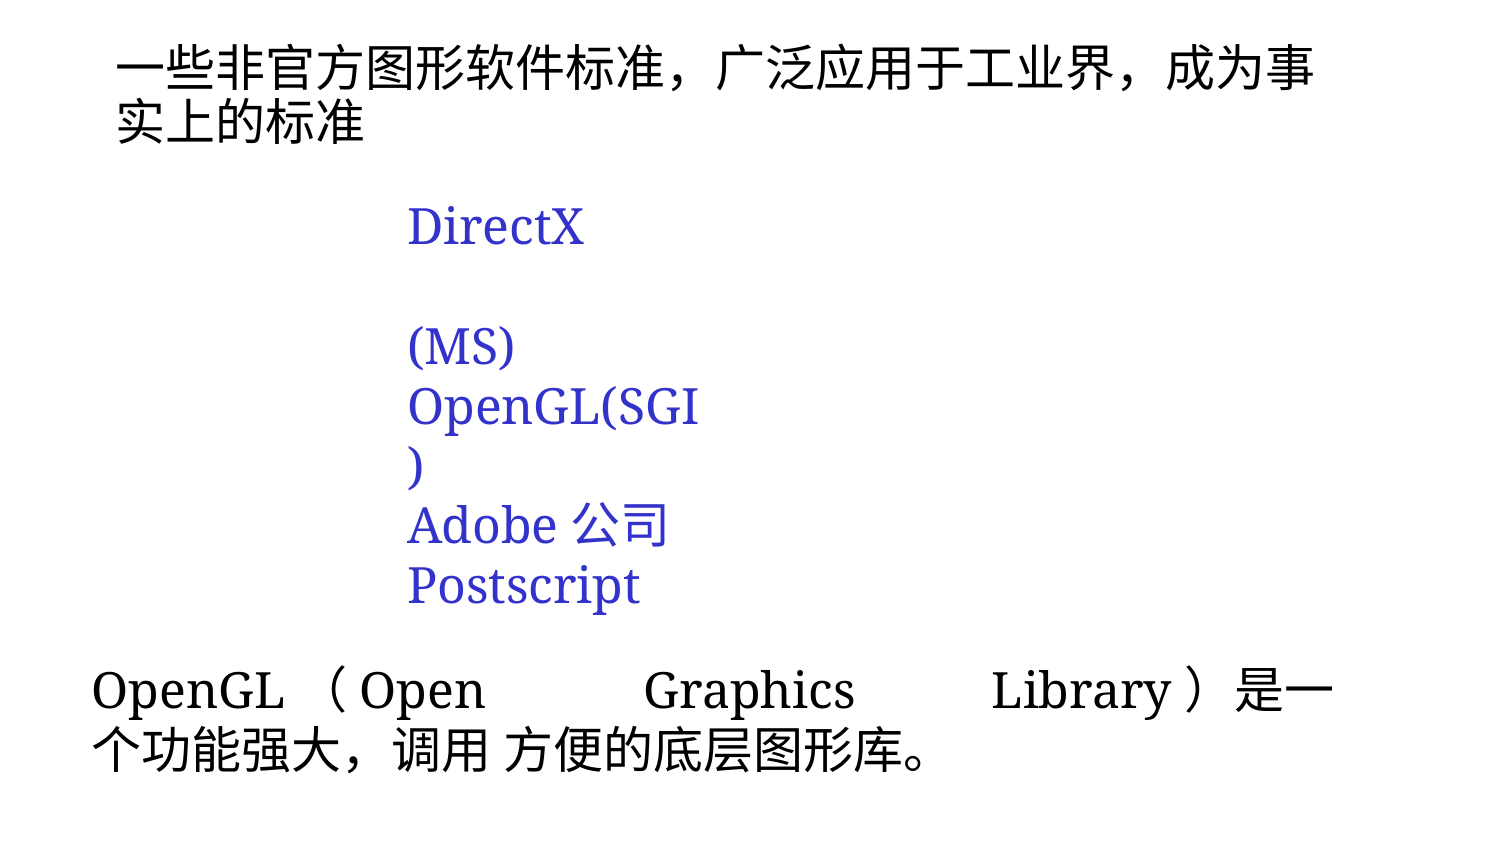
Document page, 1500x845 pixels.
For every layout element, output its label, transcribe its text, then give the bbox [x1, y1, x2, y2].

text_box 一些非官方图形软件标准，广泛应用于工业界，成为事 实上的标准 DirectX (MS) OpenGL(SGI) Adobe公司Postscript OpenGL（Open Graphics Library）是一个功能强大，调用 方便的底层图形库。 目前图形软件正朝着标准化、开放式和高效率方向发展。 [89, 33, 1370, 845]
